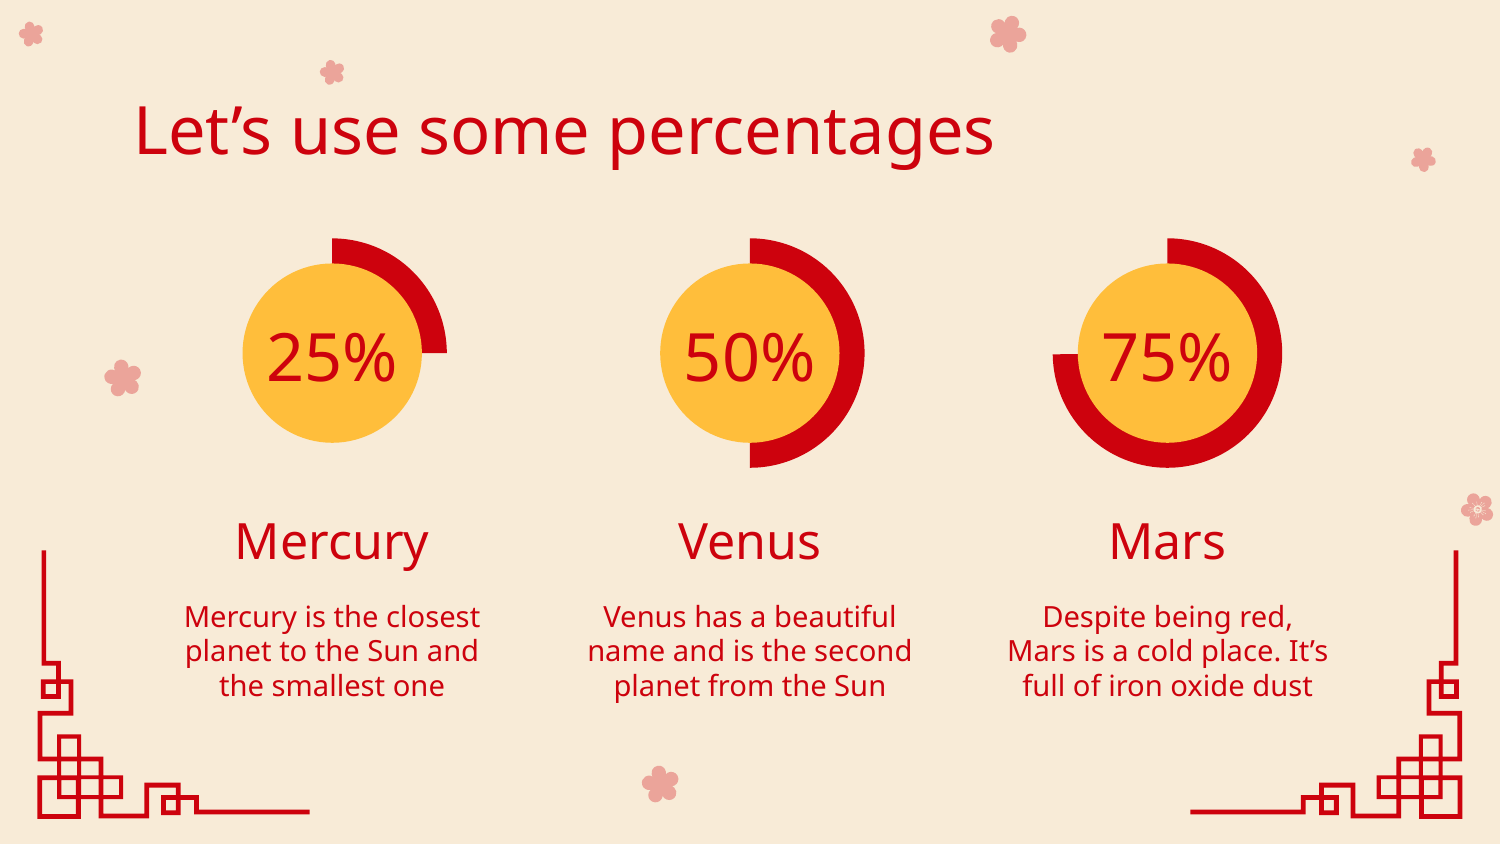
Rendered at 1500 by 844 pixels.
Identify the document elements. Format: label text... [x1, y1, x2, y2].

text_box [332, 238, 443, 321]
text_box [1167, 238, 1278, 321]
subtitle Venus has a beautiful name and is the second planet from the Sun [571, 585, 929, 708]
text_box [749, 389, 859, 468]
text_box [1085, 389, 1250, 443]
title Let’s use some percentages [118, 72, 1382, 167]
text_box [248, 263, 416, 321]
title 25% [217, 321, 447, 389]
subtitle Mars [989, 511, 1346, 585]
subtitle Mercury is the closest planet to the Sun and the smallest one [153, 585, 511, 708]
title 50% [635, 321, 865, 389]
text_box [749, 238, 860, 321]
text_box [666, 263, 834, 321]
subtitle Venus [571, 511, 929, 585]
text_box [1058, 389, 1277, 468]
text_box [667, 389, 832, 443]
title 75% [1052, 321, 1283, 389]
text_box [1083, 263, 1252, 321]
subtitle Despite being red, Mars is a cold place. It’s full of iron oxide dust [989, 585, 1346, 708]
text_box [250, 389, 415, 443]
subtitle Mercury [153, 511, 511, 585]
